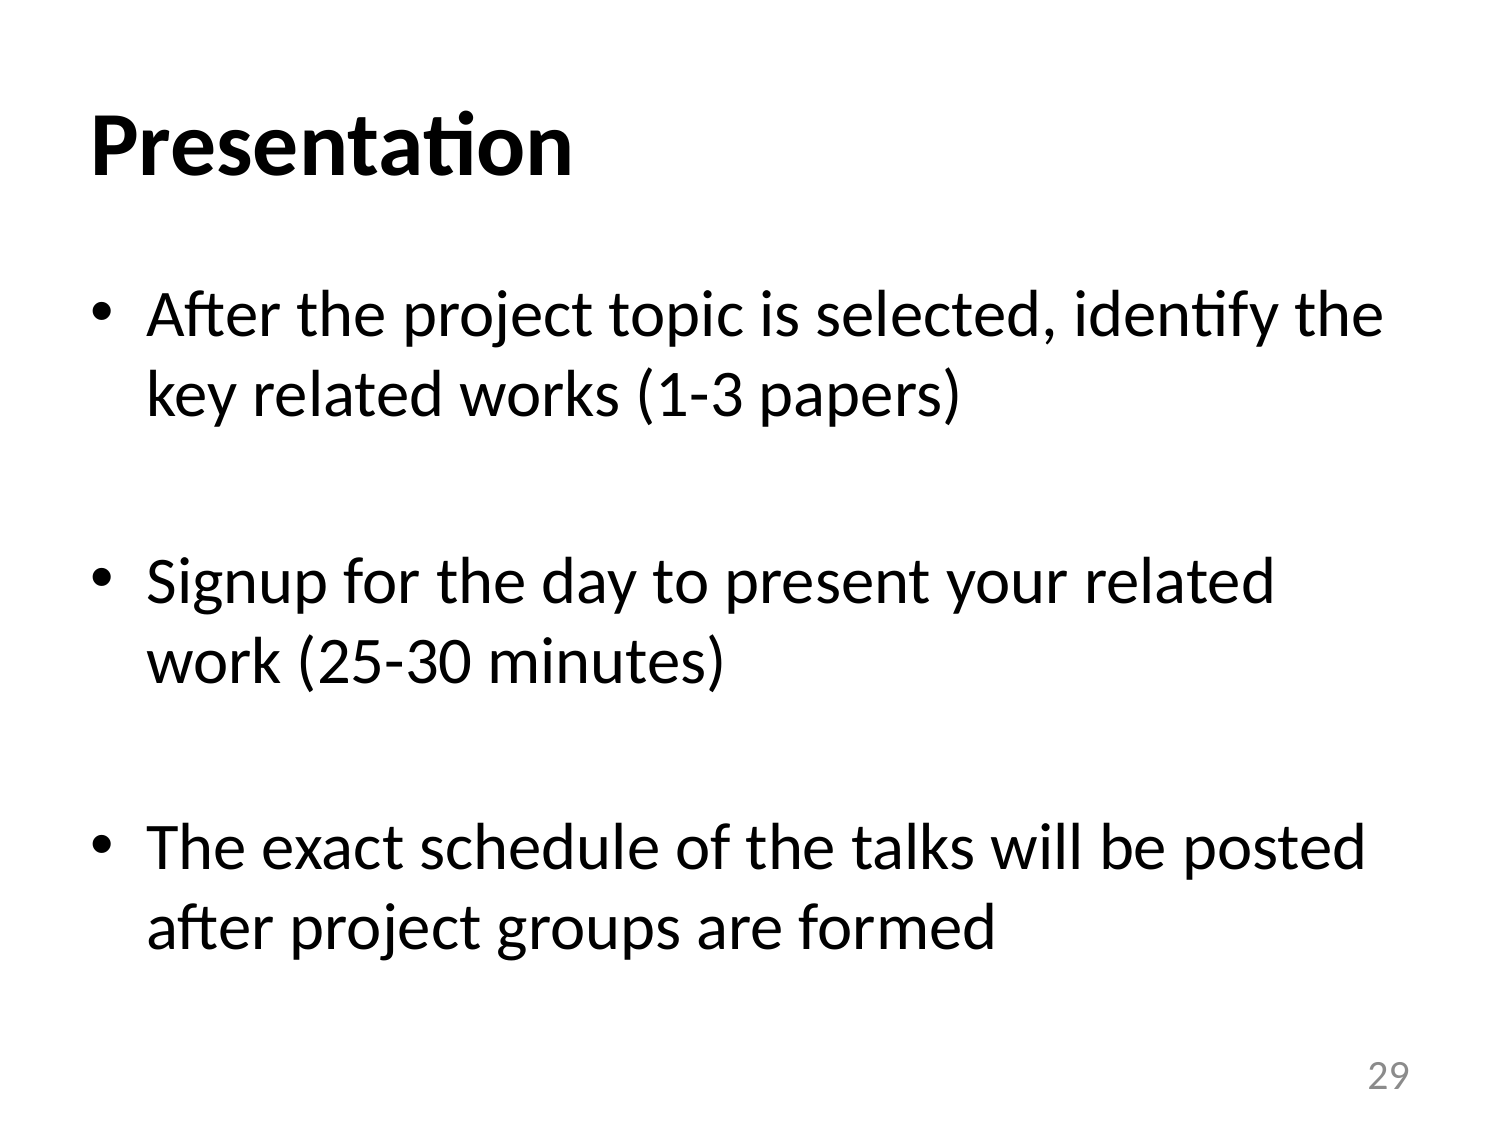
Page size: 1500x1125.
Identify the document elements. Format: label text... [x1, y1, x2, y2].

title Presentation [75, 45, 1425, 233]
slide_number 29 [1074, 1042, 1425, 1103]
list After the project topic is selected, identify the key related works (1-3 papers) Signup for the day to present your related work (25-30 minutes) The exact schedule of the talks will be posted after project groups are formed [75, 262, 1425, 1005]
